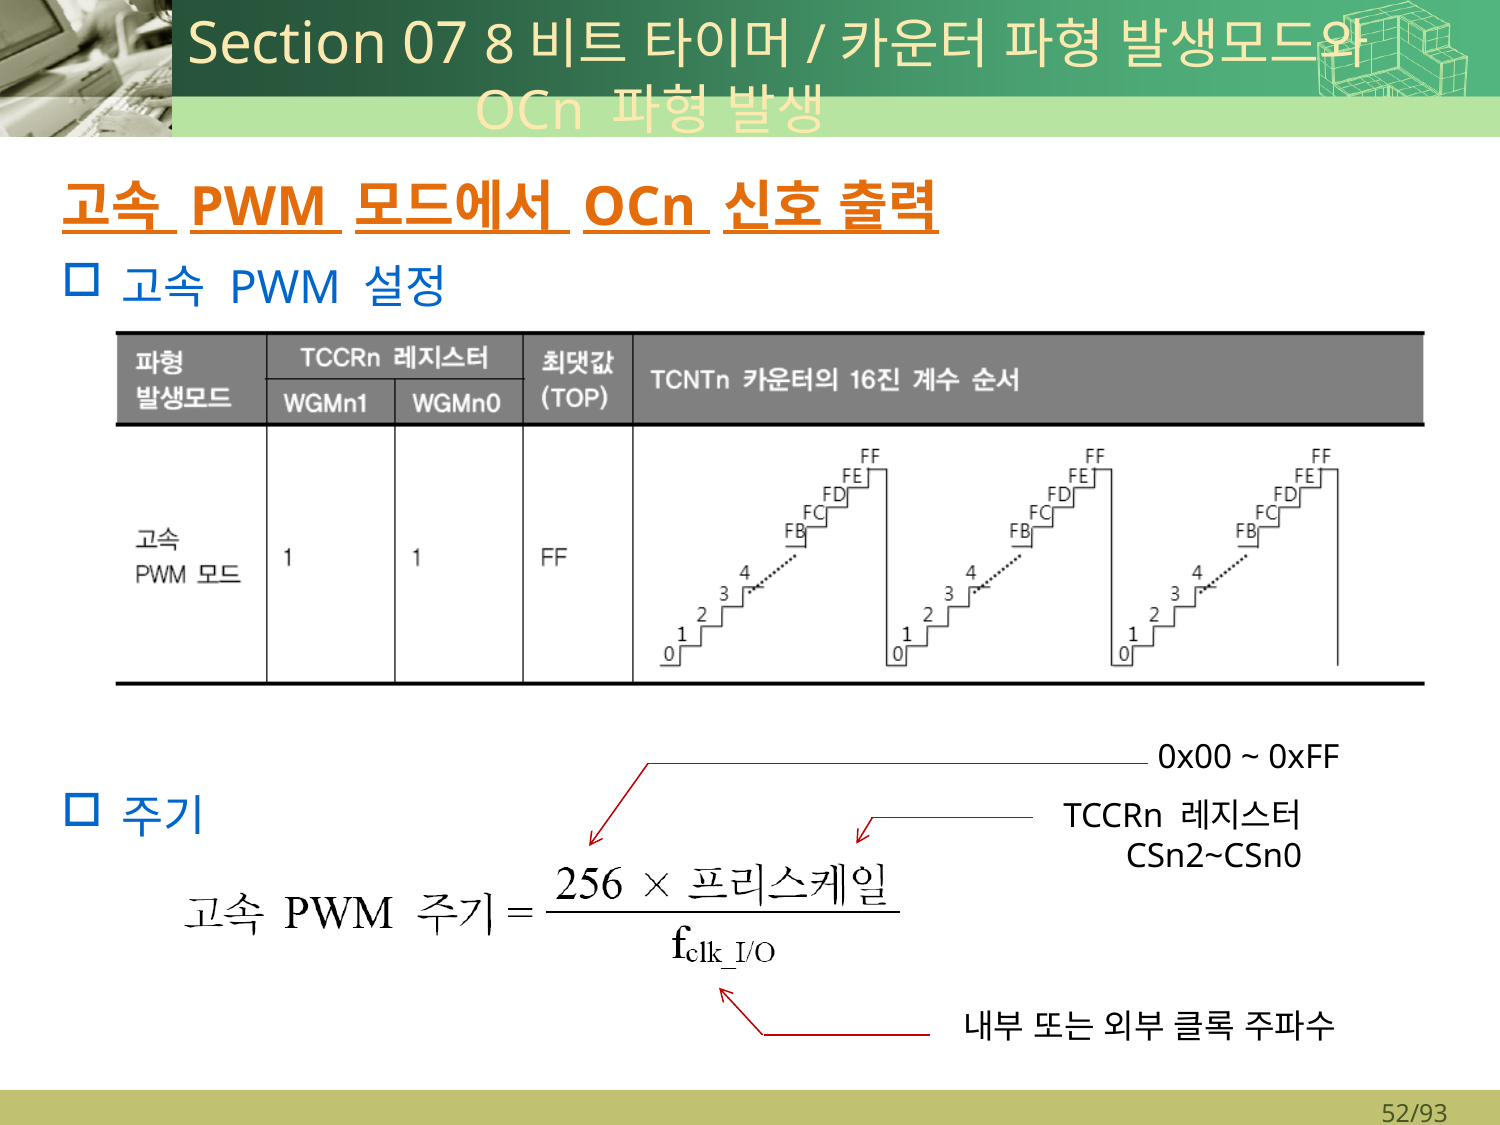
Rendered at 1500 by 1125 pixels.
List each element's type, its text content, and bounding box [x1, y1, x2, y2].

list 고속 PWM 모드에서 OCn 신호 출력 고속 PWM 설정 주기 [46, 164, 1459, 1067]
text_box [0, 0, 1500, 75]
picture [111, 326, 1430, 692]
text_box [159, 727, 1370, 1054]
picture [0, 75, 1500, 151]
title Section 07 8비트 타이머/카운터 파형 발생모드와 OCn 파형 발생 [172, 75, 1500, 94]
